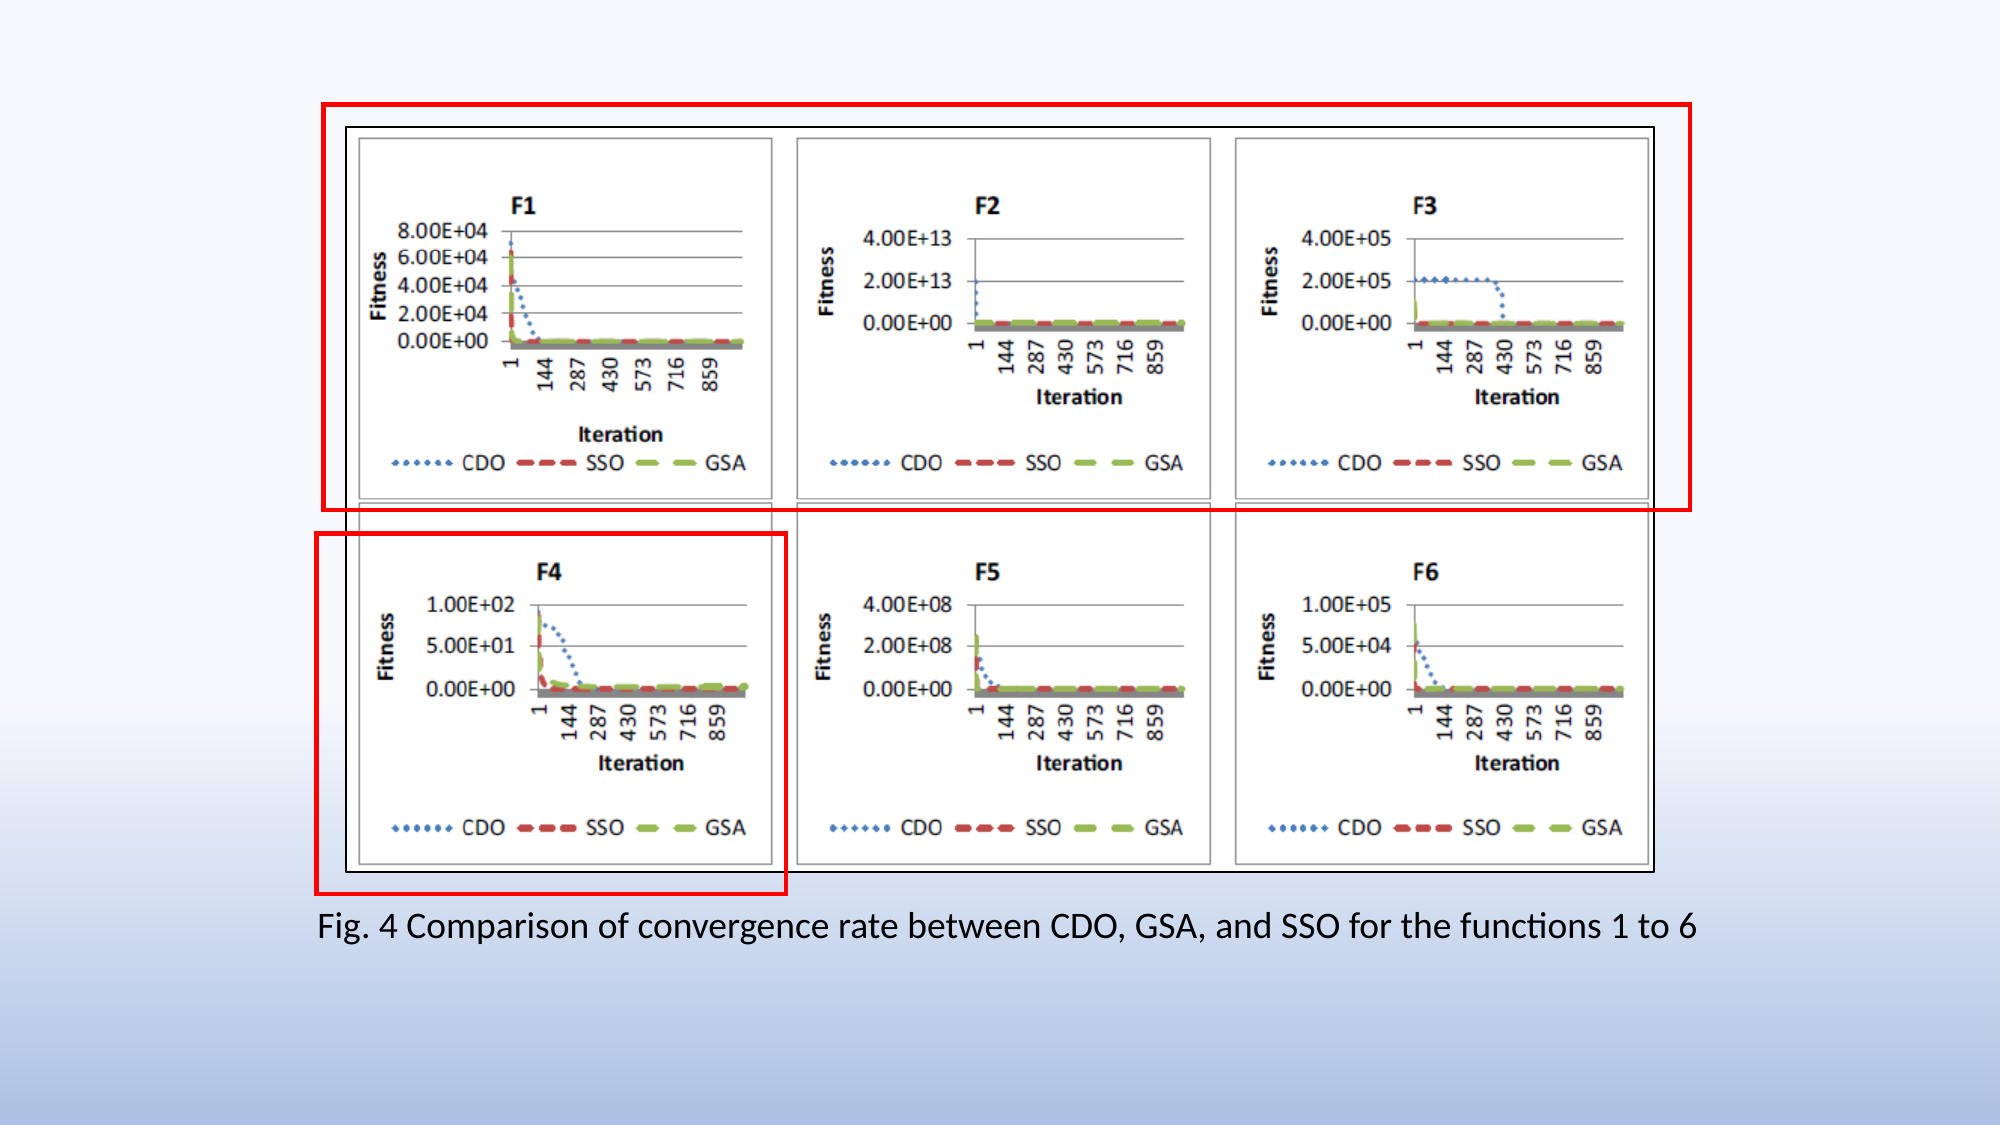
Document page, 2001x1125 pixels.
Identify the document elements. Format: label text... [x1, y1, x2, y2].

text_box Fig. 4 Comparison of convergence rate between CDO, GSA, and SSO for the functions 1 to 6 [302, 894, 1746, 954]
text_box [323, 103, 1691, 511]
picture [346, 127, 1654, 871]
text_box [316, 533, 787, 895]
